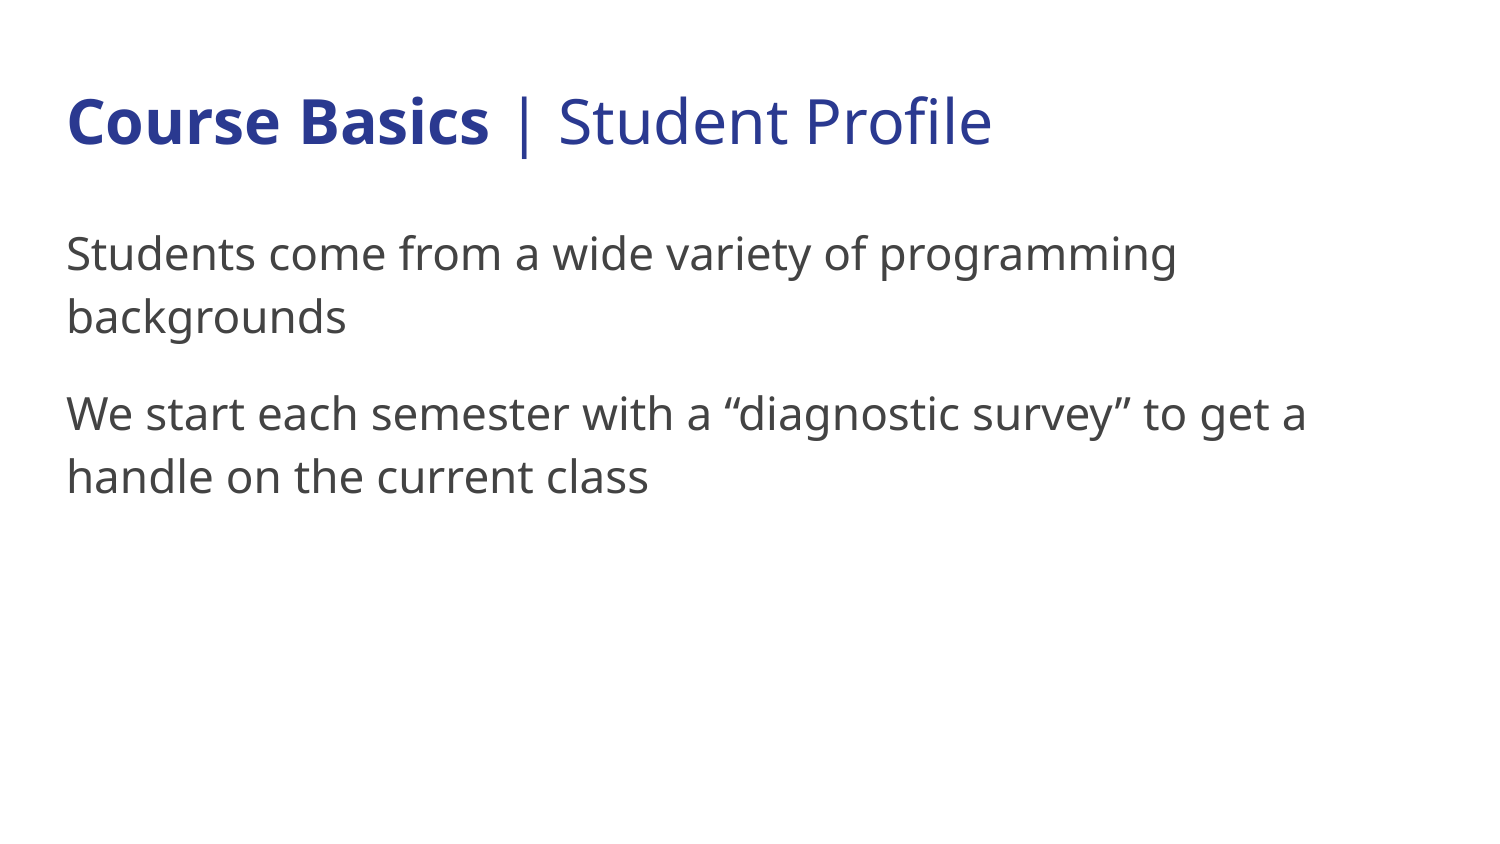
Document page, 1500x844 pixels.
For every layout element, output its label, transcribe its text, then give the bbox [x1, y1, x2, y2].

title Course Basics | Student Profile [51, 67, 1449, 167]
list Students come from a wide variety of programming backgrounds We start each semester with a “diagnostic survey” to get a handle on the current class [51, 201, 1449, 750]
